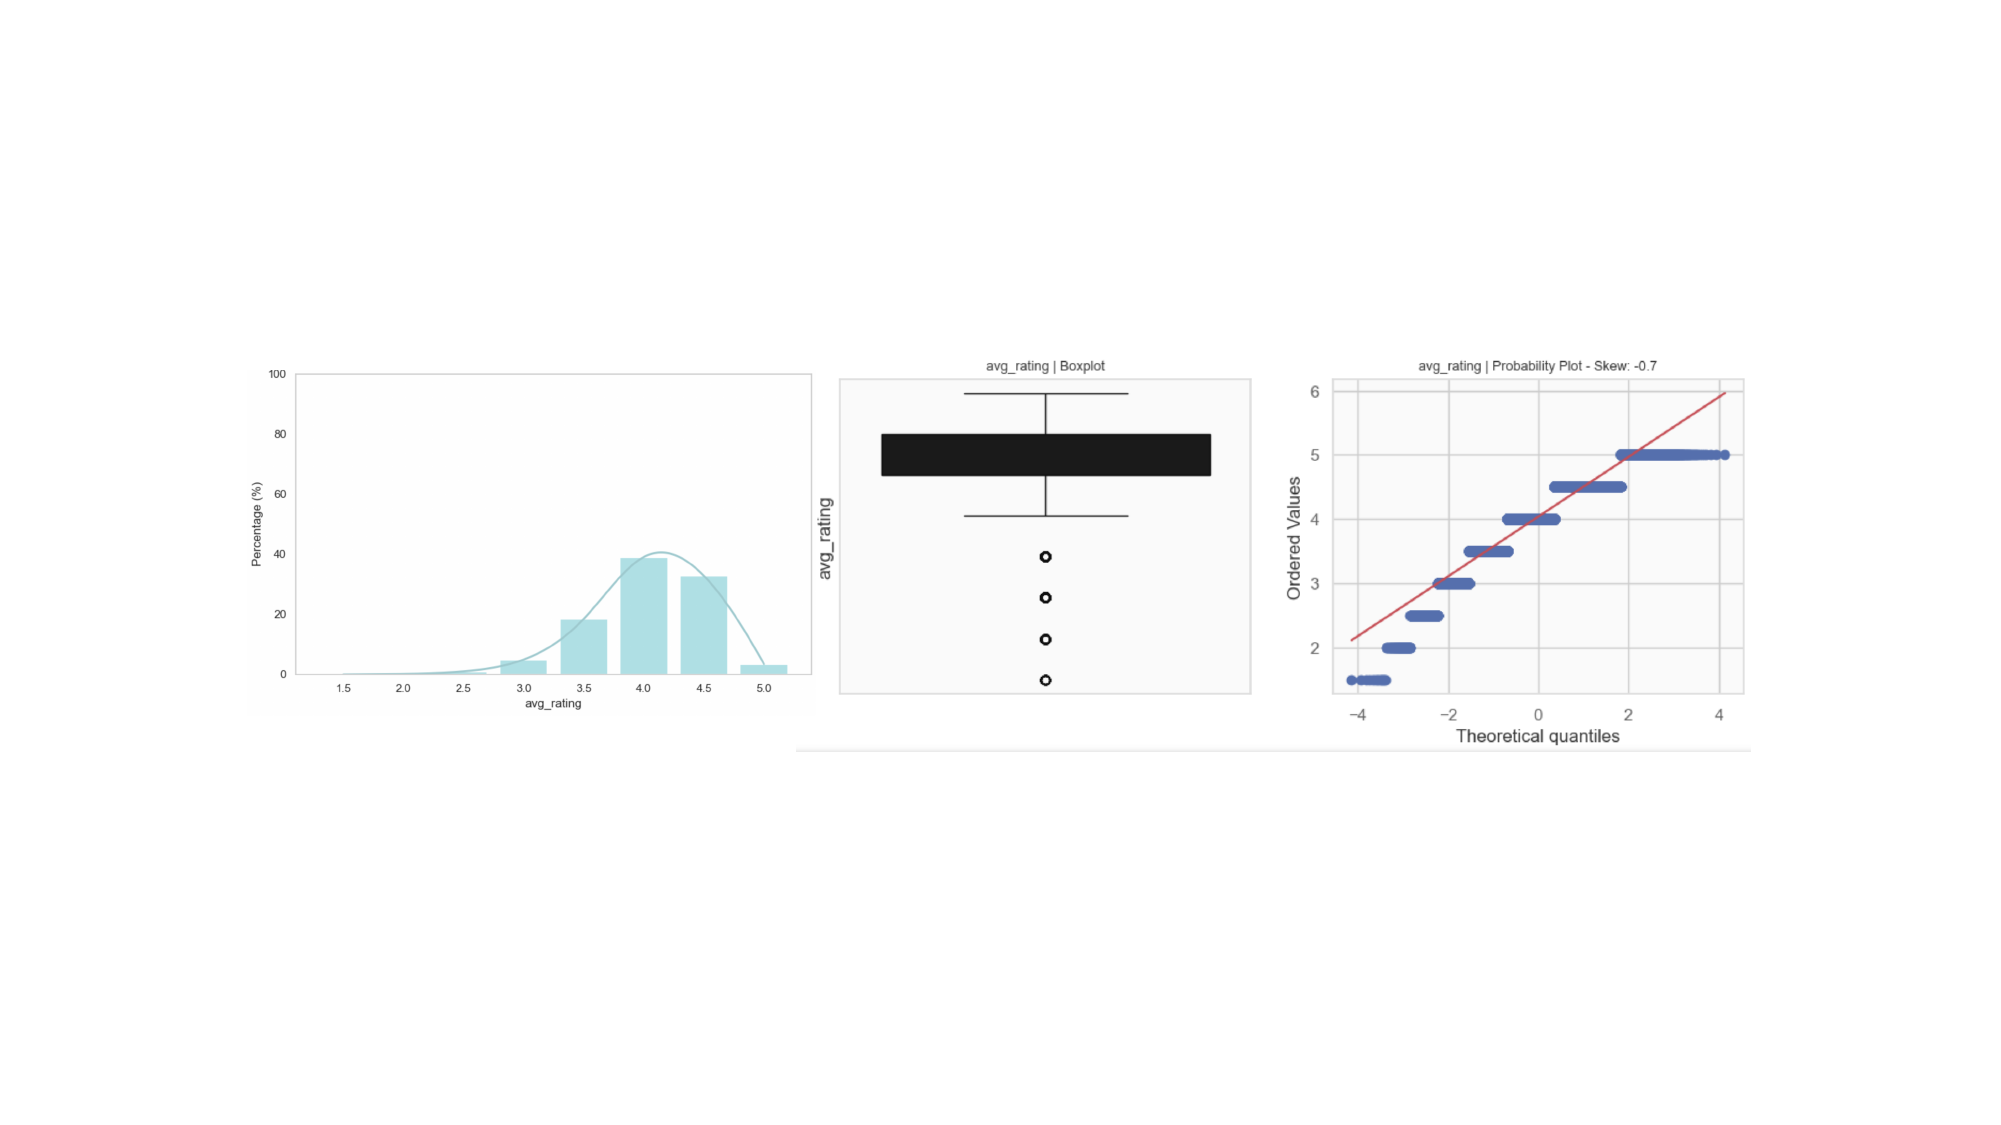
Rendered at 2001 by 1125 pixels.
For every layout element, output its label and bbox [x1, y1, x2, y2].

picture [247, 346, 1751, 752]
